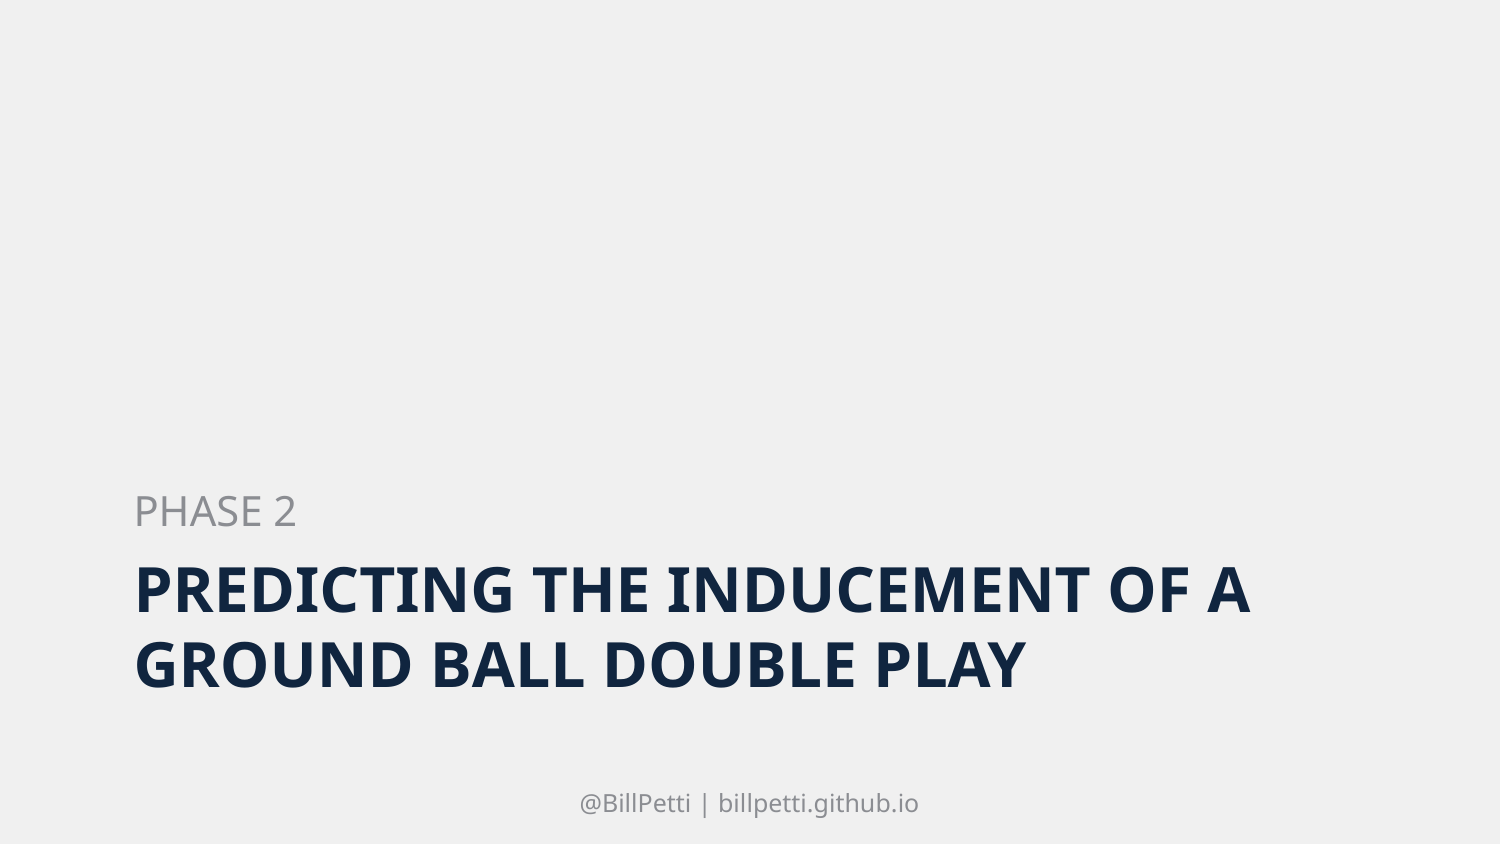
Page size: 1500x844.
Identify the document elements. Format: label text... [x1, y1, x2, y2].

list PHASE 2 [118, 357, 1394, 543]
footer @BillPetti | billpetti.github.io [512, 782, 988, 827]
title Predicting the inducement of a ground ball double play [118, 543, 1394, 710]
